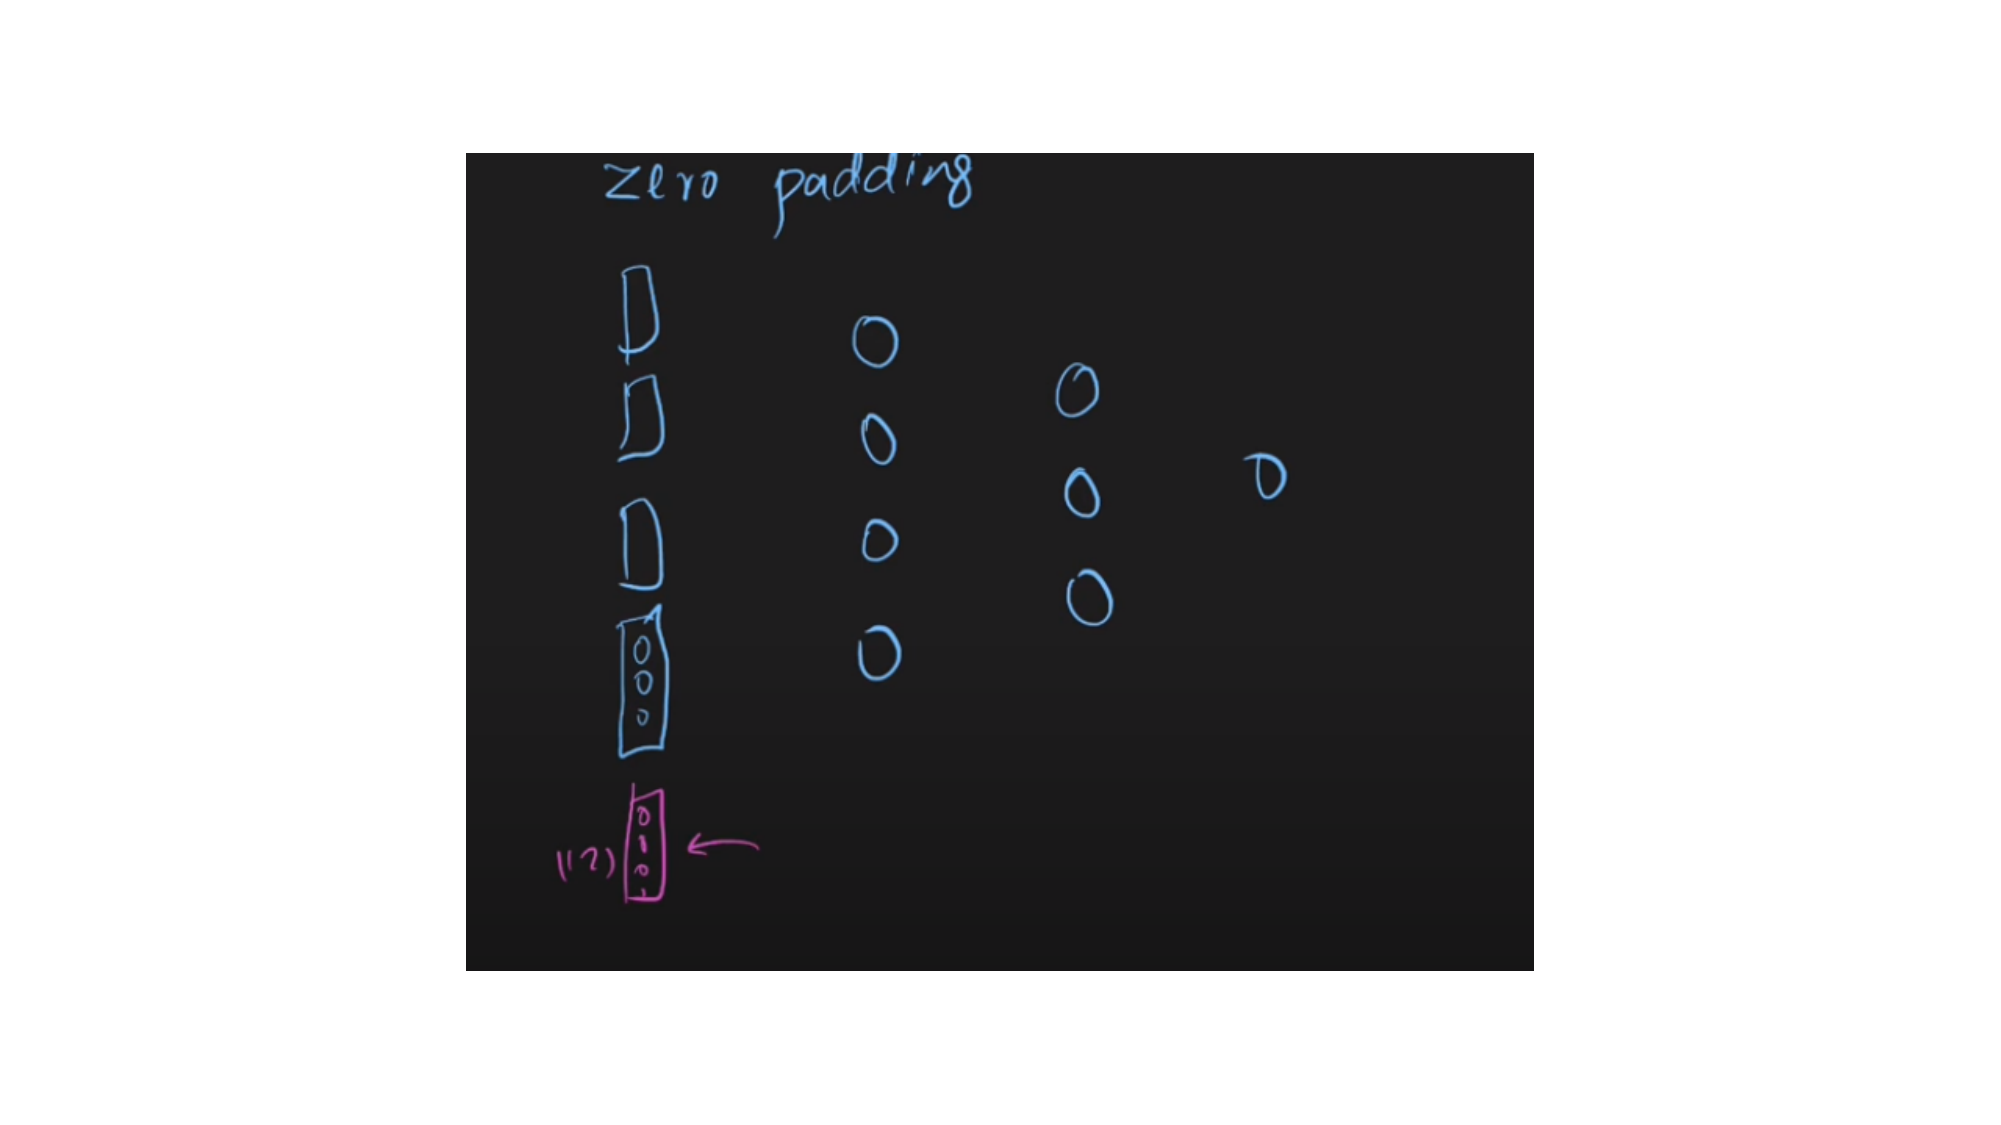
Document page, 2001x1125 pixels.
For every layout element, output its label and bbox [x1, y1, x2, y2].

picture [466, 153, 1534, 972]
